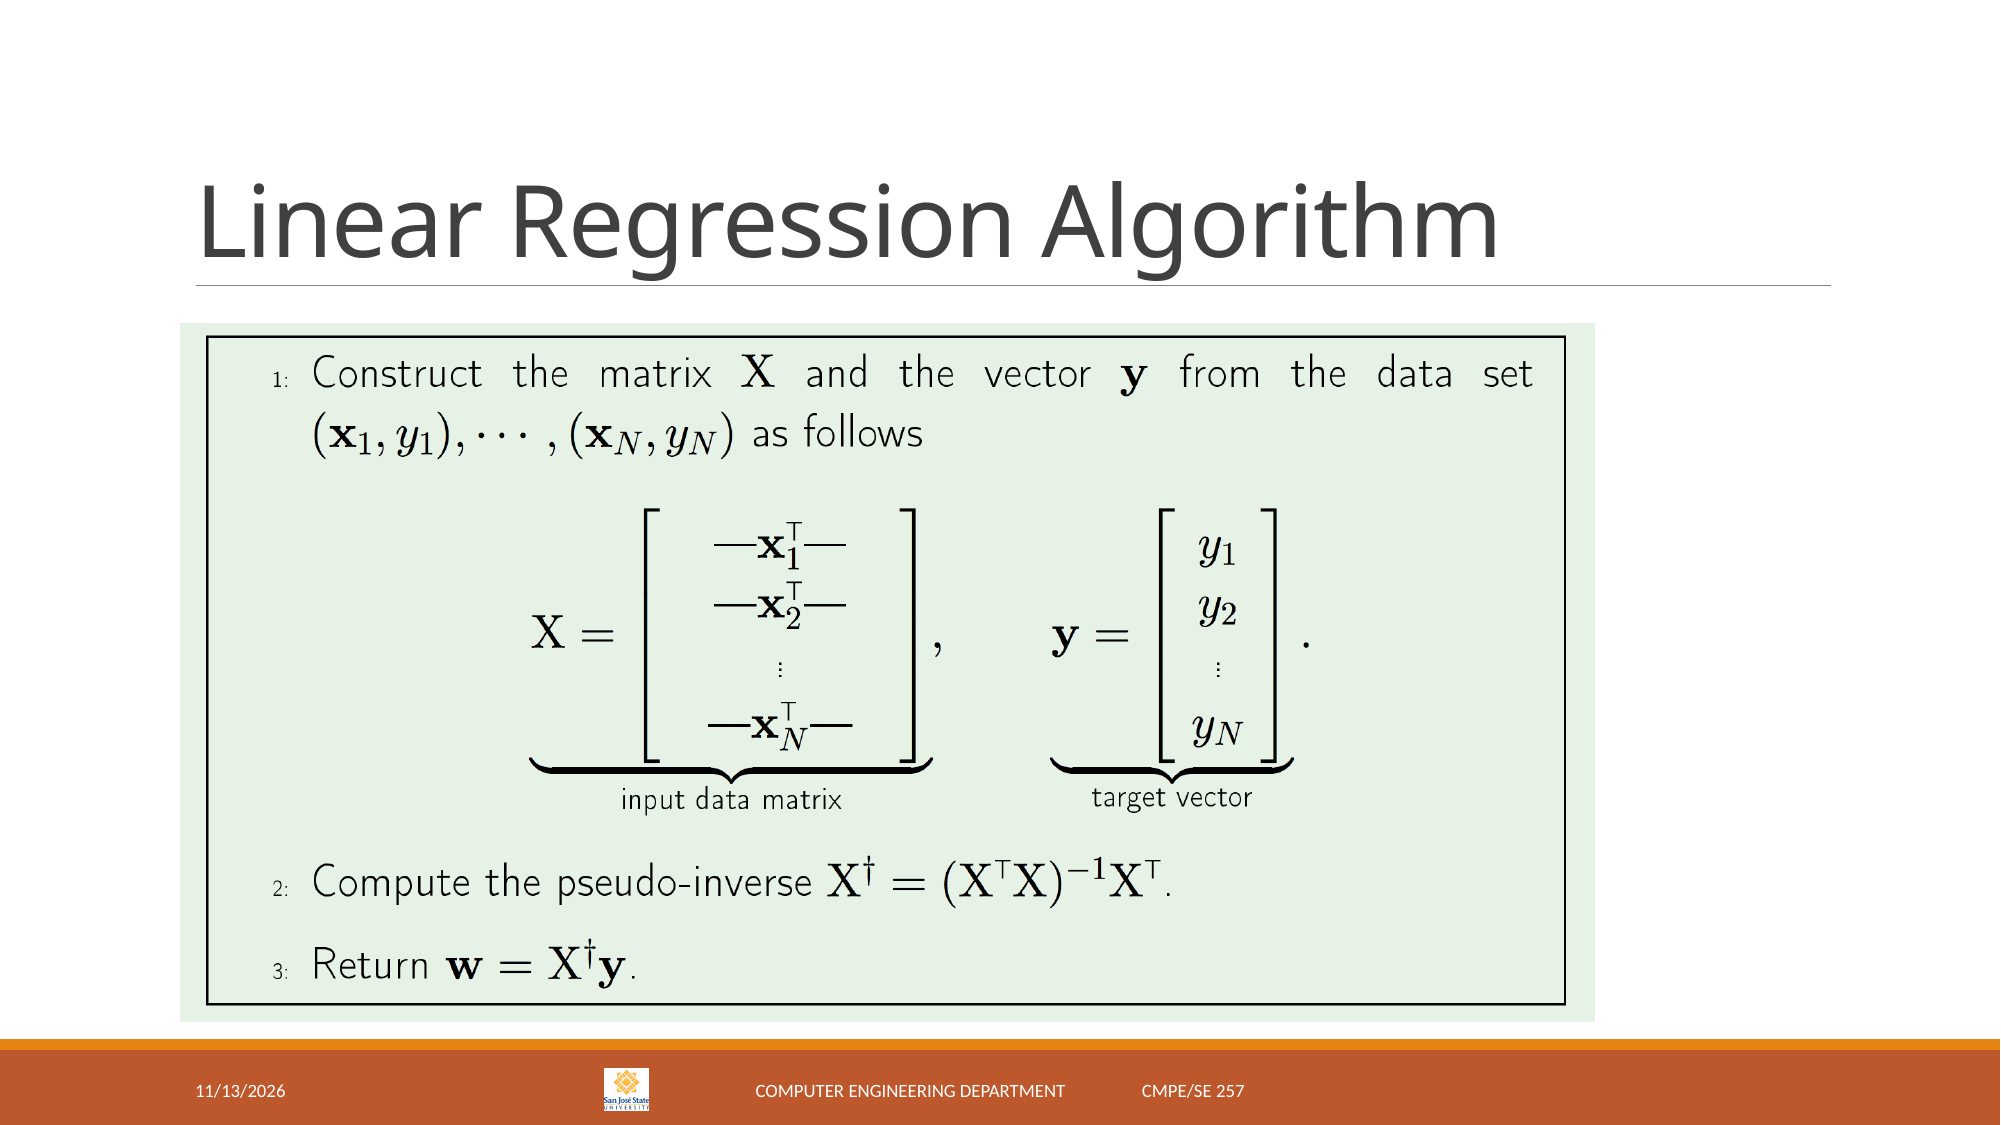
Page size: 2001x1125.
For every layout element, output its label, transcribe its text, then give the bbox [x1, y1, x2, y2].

picture [179, 323, 1595, 1022]
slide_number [180, 1059, 586, 1120]
footer Computer Engineering Department CMPE/SE 257 [604, 1059, 1396, 1120]
title Linear Regression Algorithm [180, 47, 1830, 285]
